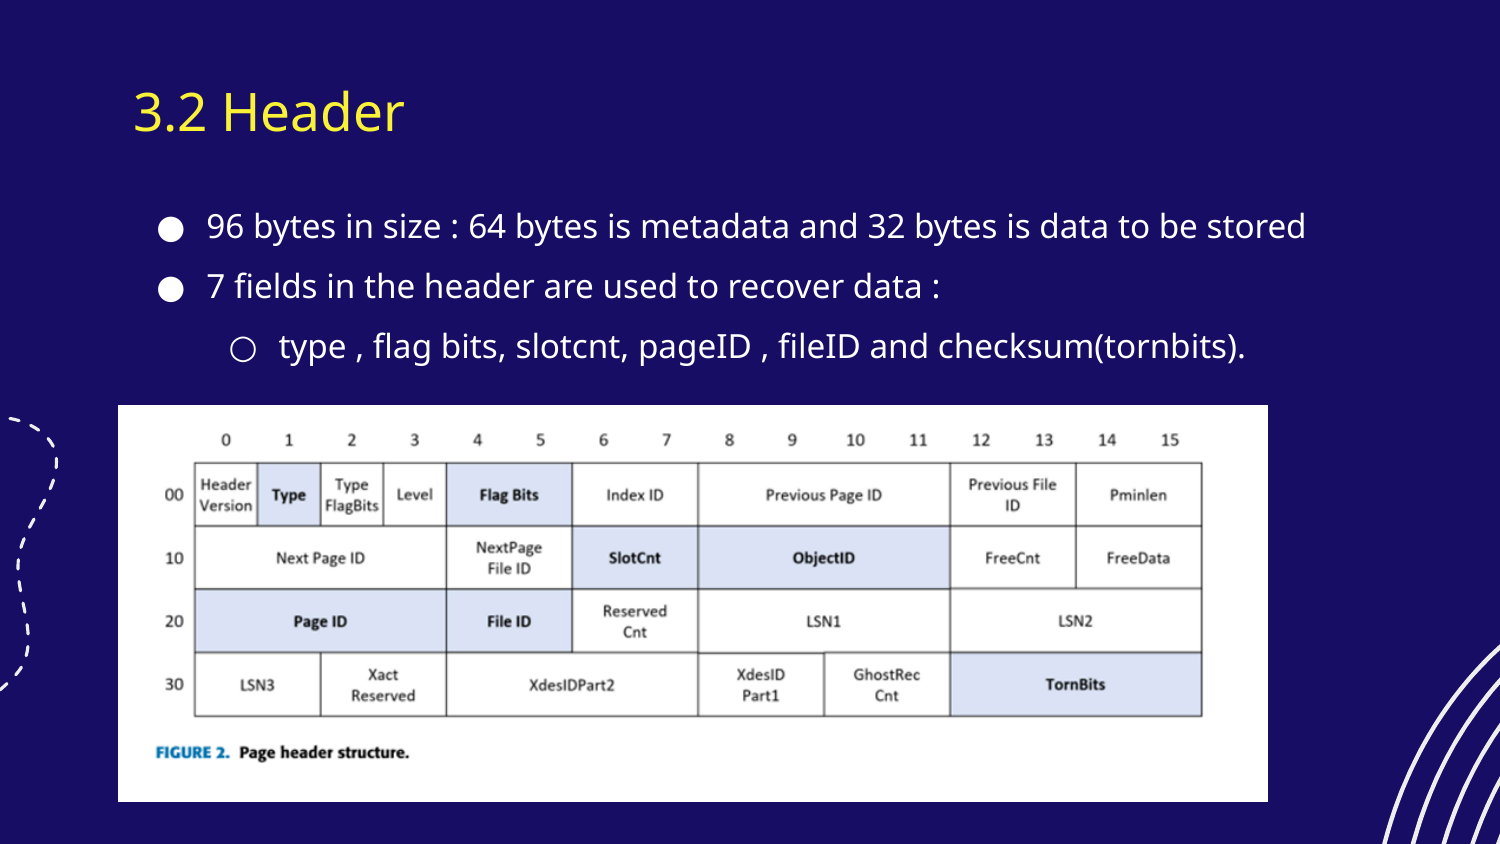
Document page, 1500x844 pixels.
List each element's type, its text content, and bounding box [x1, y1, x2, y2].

picture [117, 404, 1268, 802]
title 3.2 Header [118, 63, 1381, 158]
subtitle 96 bytes in size : 64 bytes is metadata and 32 bytes is data to be stored 7 fields in the header are used to recover data : type , flag bits, slotcnt, pageID , fileID and checksum(tornbits). [119, 170, 1418, 384]
